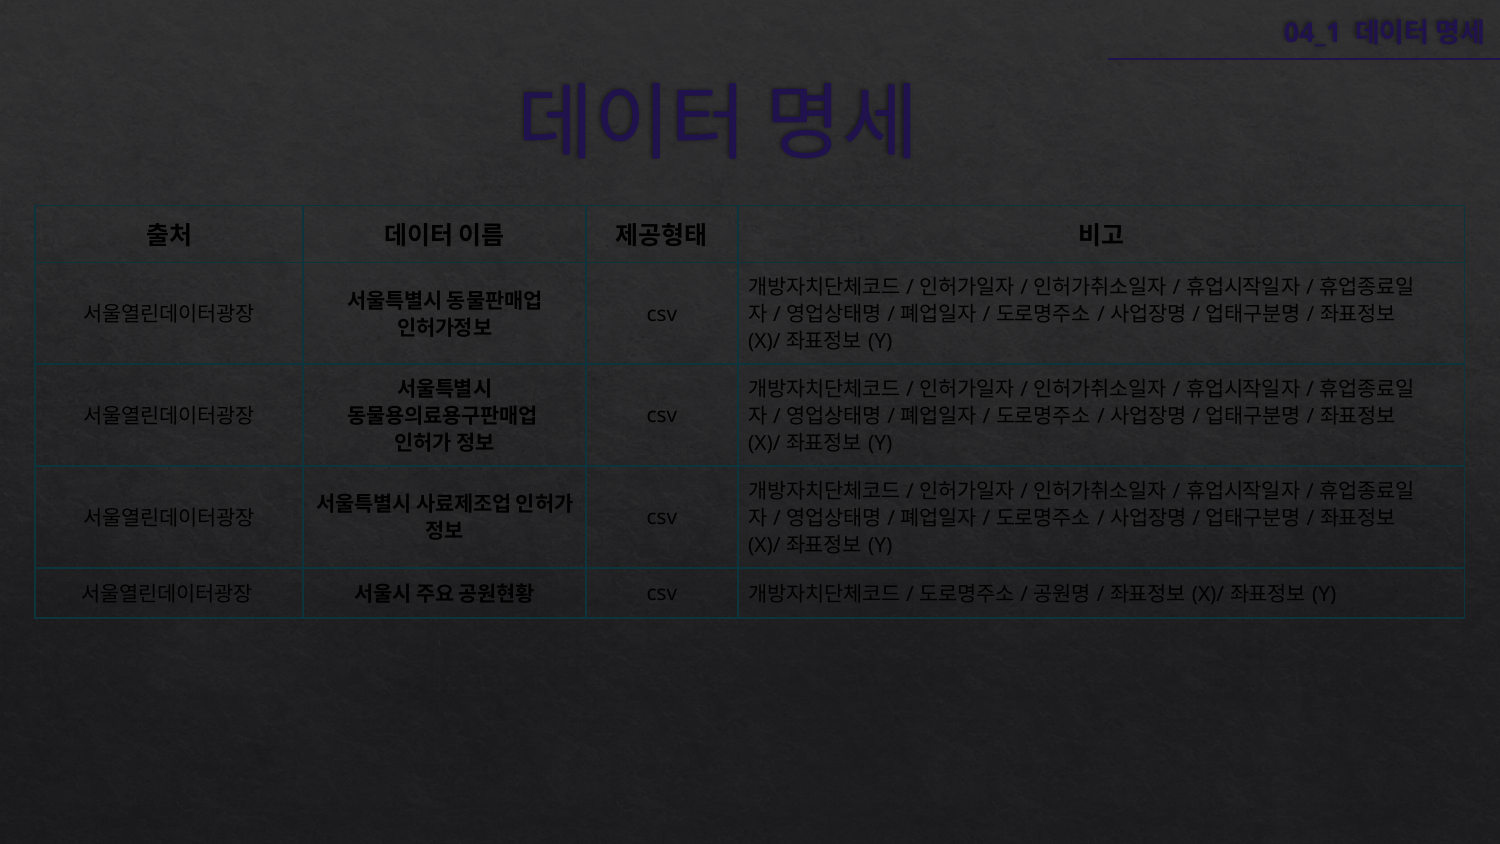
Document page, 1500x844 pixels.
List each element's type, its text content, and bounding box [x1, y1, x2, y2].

table_header 데이터 이름 [304, 206, 585, 262]
table_header 제공형태 [587, 206, 737, 262]
title 데이터 명세 [287, 54, 1150, 183]
table_cell 개방자치단체코드/인허가일자/인허가취소일자/휴업시작일자/휴업종료일자/영업상태명/폐업일자/도로명주소/사업장명/업태구분명/좌표정보(X)/좌표정보(Y) [739, 263, 1464, 363]
table_cell 서울시 주요 공원현황 [304, 569, 585, 617]
table_cell 서울열린데이터광장 [36, 467, 302, 567]
table_cell csv [587, 569, 737, 617]
table_cell 개방자치단체코드/인허가일자/인허가취소일자/휴업시작일자/휴업종료일자/영업상태명/폐업일자/도로명주소/사업장명/업태구분명/좌표정보(X)/좌표정보(Y) [739, 365, 1464, 465]
table_cell 서울열린데이터광장 [36, 569, 302, 617]
subtitle 04_1 데이터 명세 [889, 0, 1500, 77]
table_cell 서울열린데이터광장 [36, 263, 302, 363]
table_cell 개방자치단체코드/인허가일자/인허가취소일자/휴업시작일자/휴업종료일자/영업상태명/폐업일자/도로명주소/사업장명/업태구분명/좌표정보(X)/좌표정보(Y) [739, 467, 1464, 567]
table_cell csv [587, 365, 737, 465]
table_header 비고 [739, 206, 1464, 262]
table_cell csv [587, 263, 737, 363]
table_header 출처 [36, 206, 302, 262]
table_cell 서울열린데이터광장 [36, 365, 302, 465]
table_cell csv [587, 467, 737, 567]
table_cell 서울특별시 사료제조업 인허가 정보 [304, 467, 585, 567]
table_cell 개방자치단체코드/도로명주소/공원명/좌표정보(X)/좌표정보(Y) [739, 569, 1464, 617]
table_cell 서울특별시 동물용의료용구판매업 인허가 정보 [304, 365, 585, 465]
table_cell 서울특별시 동물판매업 인허가정보 [304, 263, 585, 363]
